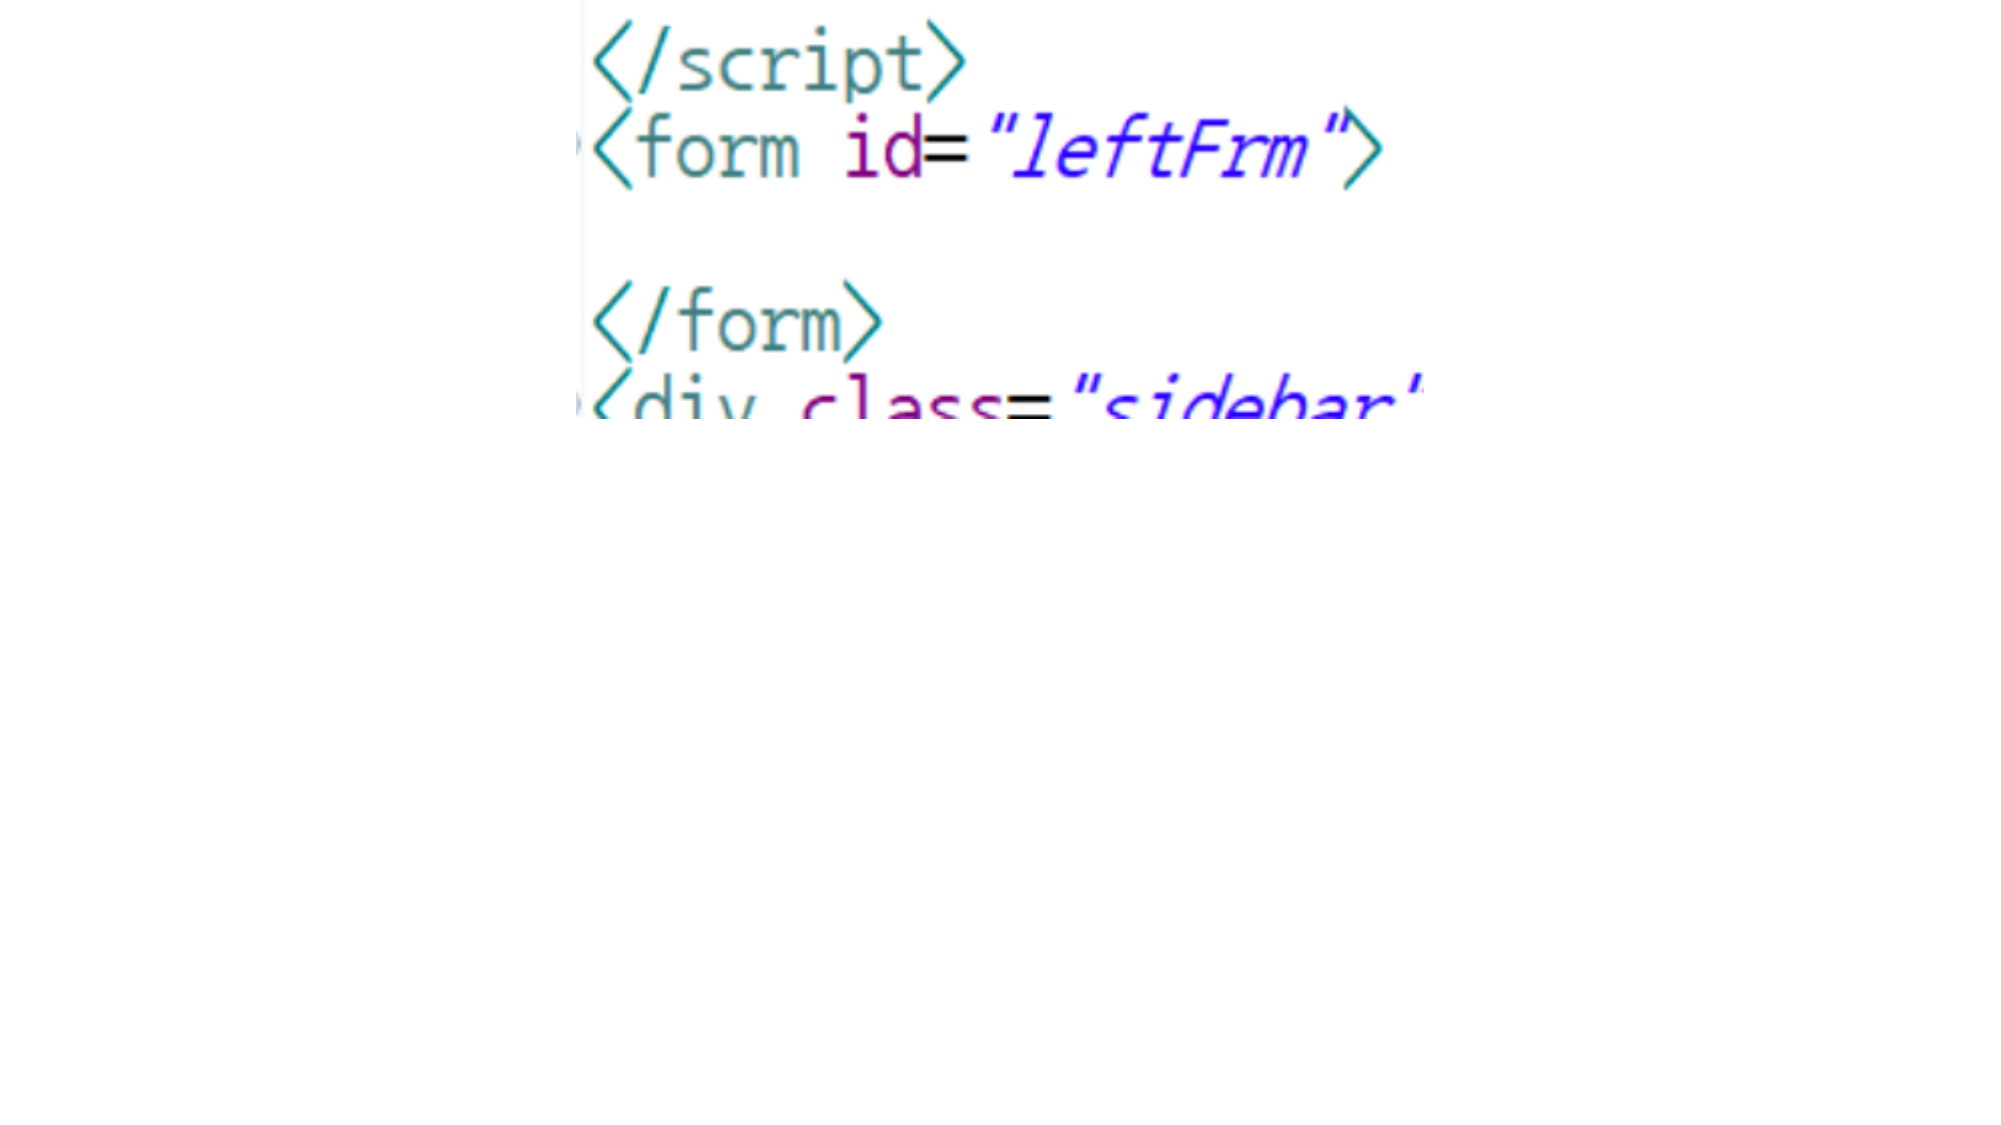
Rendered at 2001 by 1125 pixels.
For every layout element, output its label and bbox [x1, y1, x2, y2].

picture [576, 0, 1424, 419]
